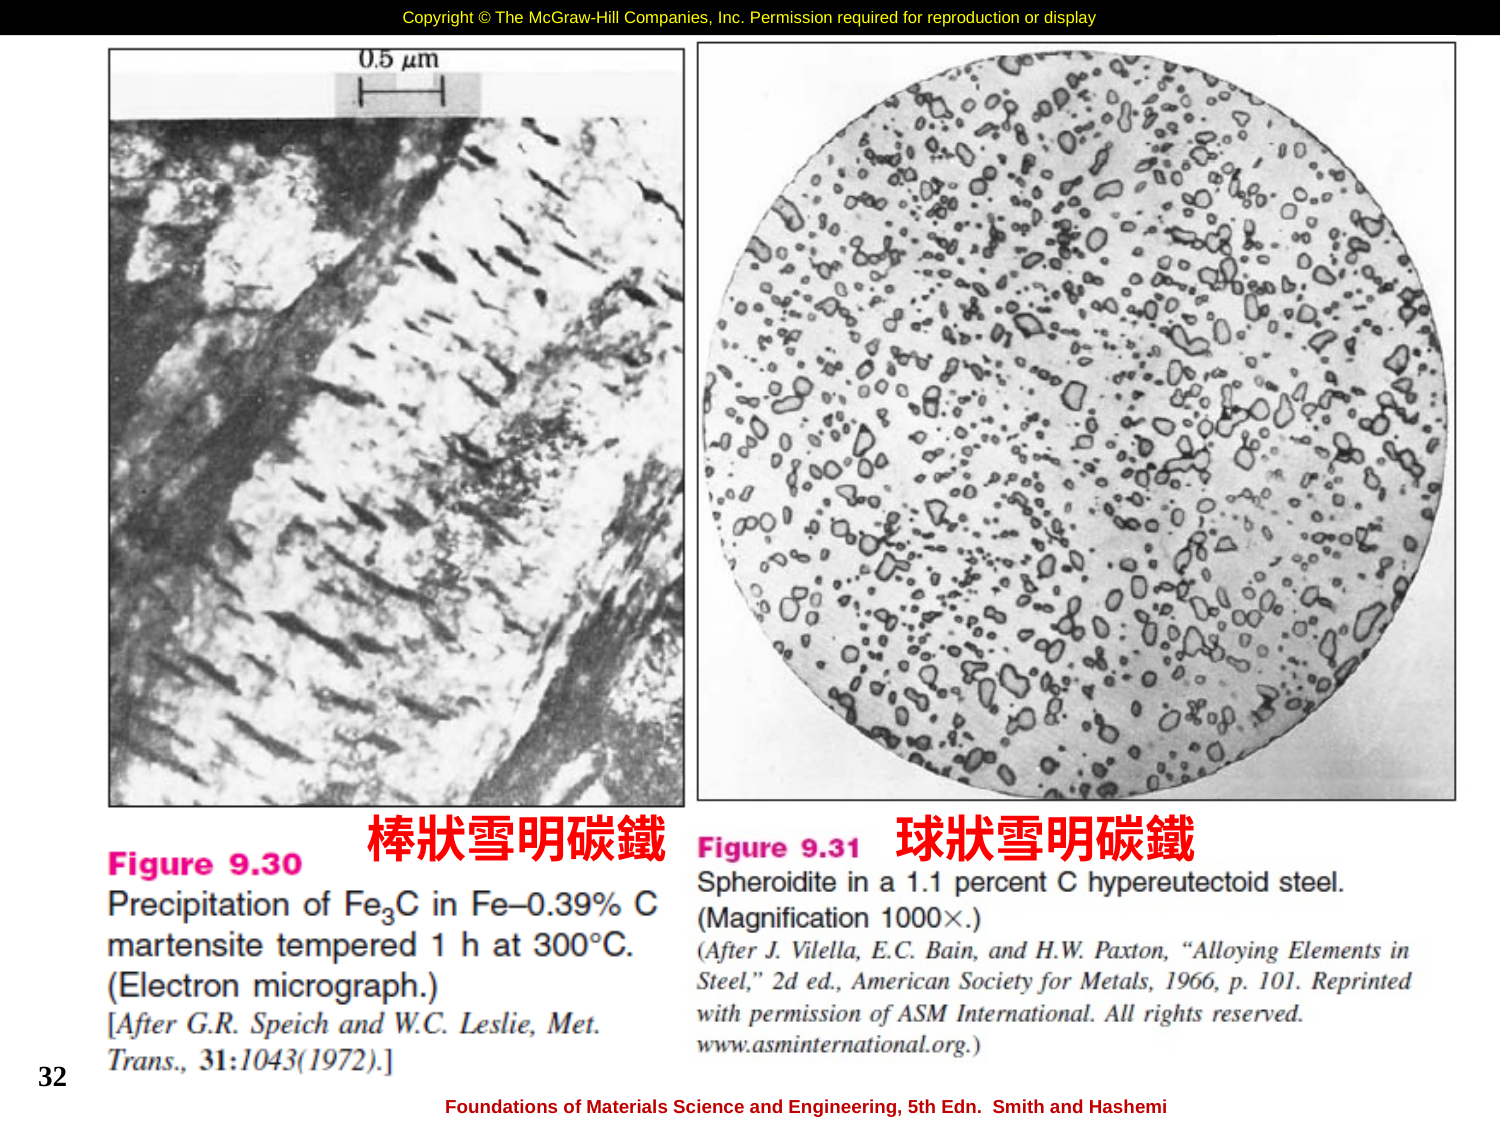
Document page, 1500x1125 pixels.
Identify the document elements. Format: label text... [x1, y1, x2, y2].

slide_number 32 [0, 1049, 83, 1125]
picture [99, 35, 1466, 1088]
